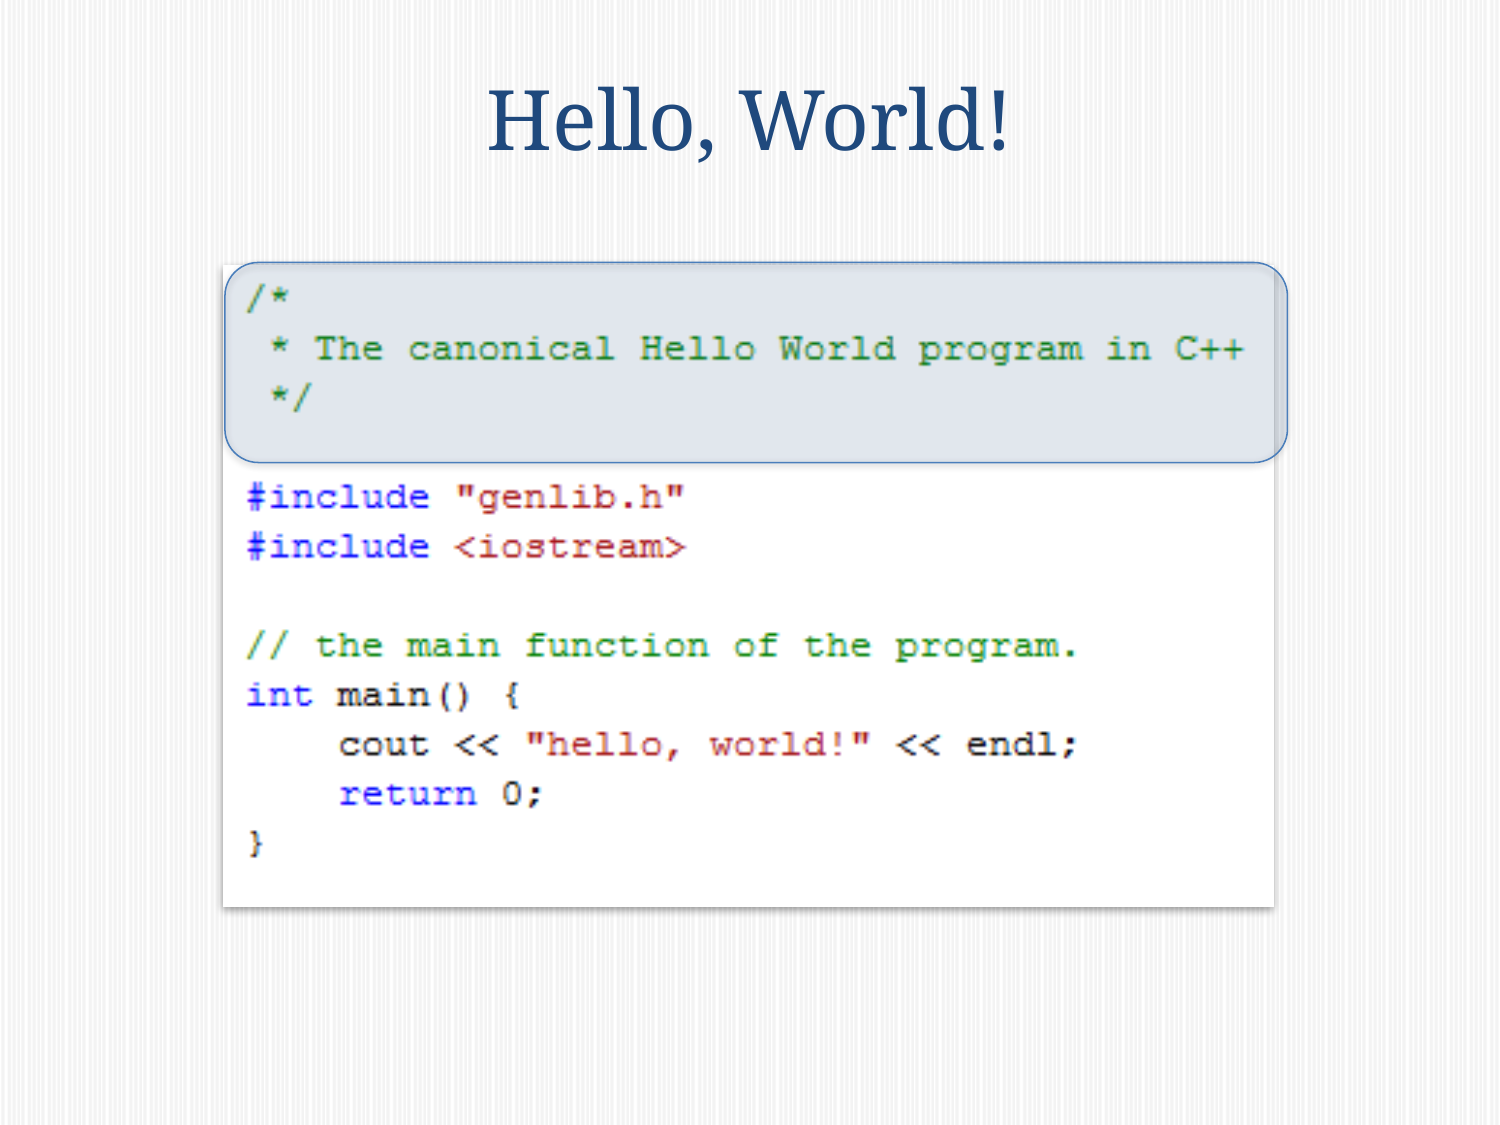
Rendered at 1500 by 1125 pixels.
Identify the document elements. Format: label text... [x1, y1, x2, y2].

text_box [224, 261, 1289, 463]
picture [237, 279, 1260, 893]
text_box Hello, World! [0, 37, 1500, 175]
